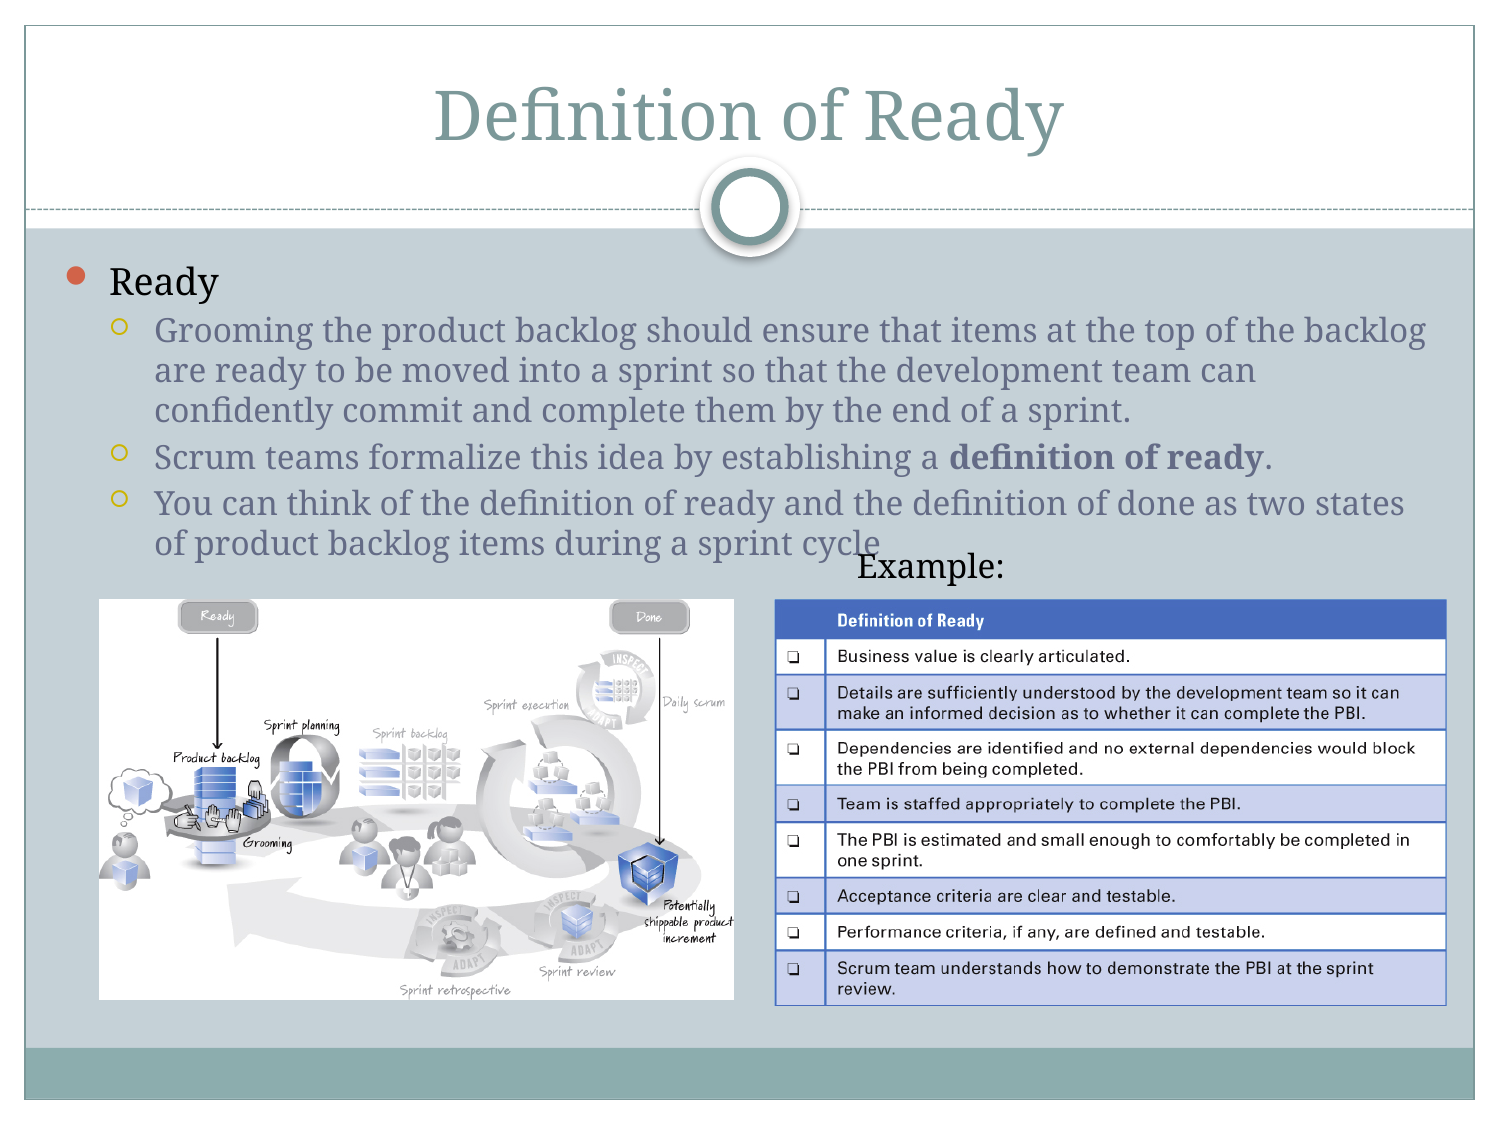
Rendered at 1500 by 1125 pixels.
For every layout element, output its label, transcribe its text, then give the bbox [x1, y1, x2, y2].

picture [774, 599, 1448, 1006]
picture [99, 599, 735, 1001]
title Definition of Ready [49, 37, 1450, 162]
list Ready Grooming the product backlog should ensure that items at the top of the backlog are ready to be moved into a sprint so that the development team can confidently commit and complete them by the end of a sprint. Scrum teams formalize this idea by establishing a definition of ready. You can think of the definition of ready and the definition of done as two states of product backlog items during a sprint cycle [49, 250, 1445, 1001]
text_box Example: [842, 537, 1380, 593]
